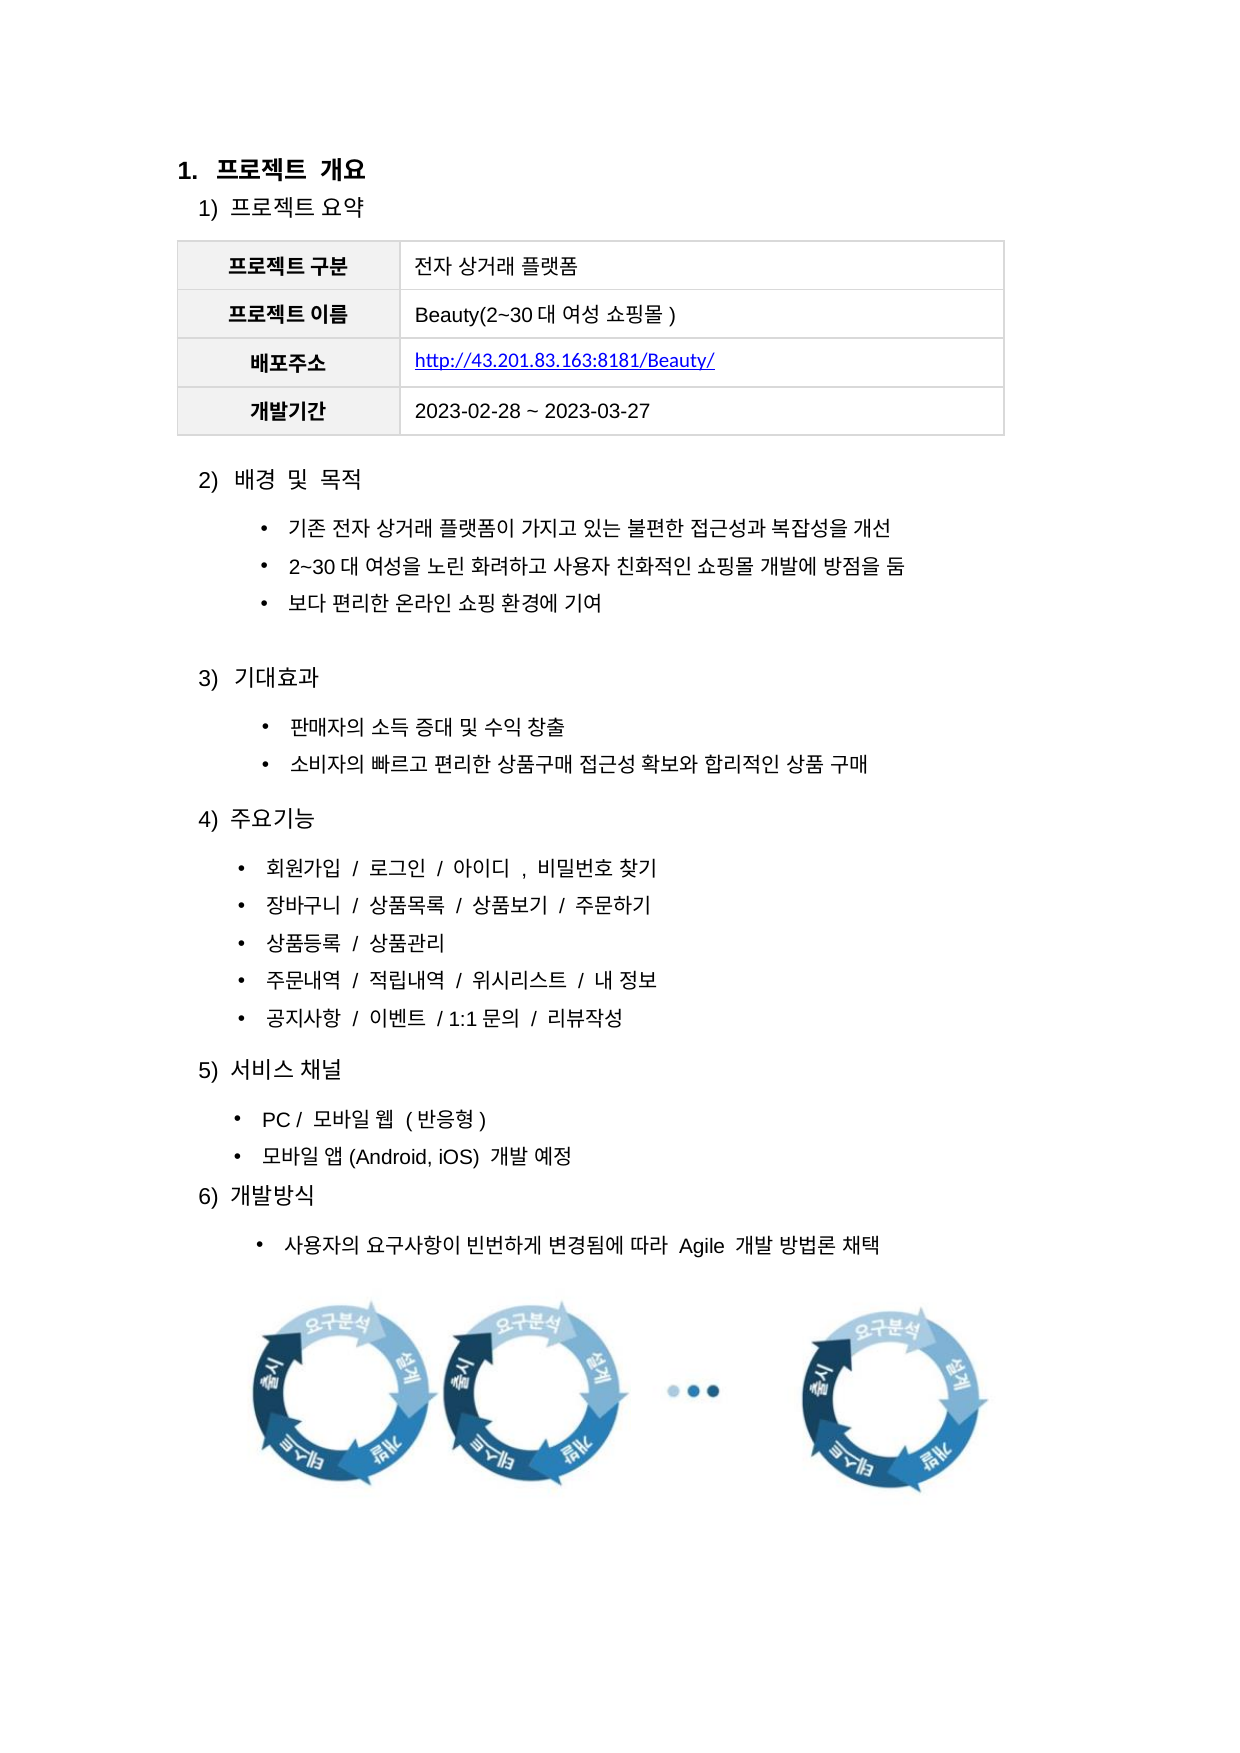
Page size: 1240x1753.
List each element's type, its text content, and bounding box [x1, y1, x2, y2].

text_box 회원가입 / 로그인 / 아이디 , 비밀번호 찾기 장바구니 / 상품목록 / 상품보기 / 주문하기 상품등록 / 상품관리 주문내역 / 적립내역 / 위시리스트 / 내 정보 공지사항 / 이벤트 / 1:1문의 / 리뷰작성 [223, 835, 673, 1076]
text_box 3) 기대효과 [198, 667, 371, 692]
table_cell 개발기간 [178, 388, 399, 434]
text_box 1) 프로젝트 요약 [198, 197, 381, 221]
table_header 전자 상거래 플랫폼 [401, 242, 1003, 289]
text_box [231, 1280, 631, 1517]
table_cell http://43.201.83.163:8181/Beauty/ [401, 339, 1003, 386]
text_box 기존 전자 상거래 플랫폼이 가지고 있는 불편한 접근성과 복잡성을 개선 2~30대 여성을 노린 화려하고 사용자 친화적인 쇼핑몰 개발에 방점을 둠 보다 편리한 온라인 쇼핑 환경에 기여 [245, 496, 920, 624]
table_header 프로젝트 구분 [178, 242, 399, 289]
table_cell 배포주소 [178, 339, 399, 386]
text_box 1. 프로젝트 개요 [177, 155, 390, 185]
text_box 5) 서비스 채널 [198, 1059, 371, 1084]
text_box 6) 개발방식 [198, 1185, 371, 1210]
table_cell 프로젝트 이름 [178, 290, 399, 337]
text_box 4) 주요기능 [198, 808, 371, 833]
table_cell Beauty(2~30대 여성 쇼핑몰) [401, 290, 1003, 337]
text_box PC / 모바일 웹 (반응형) 모바일 앱(Android, iOS) 개발 예정 [219, 1086, 588, 1176]
text_box 판매자의 소득 증대 및 수익 창출 소비자의 빠르고 편리한 상품구매 접근성 확보와 합리적인 상품 구매 [247, 694, 883, 785]
text_box 사용자의 요구사항이 빈번하게 변경됨에 따라 Agile 개발 방법론 채택 [241, 1212, 895, 1265]
text_box [652, 1286, 1008, 1524]
table_cell 2023-02-28 ~ 2023-03-27 [401, 388, 1003, 434]
text_box 2) 배경 및 목적 [198, 468, 371, 493]
